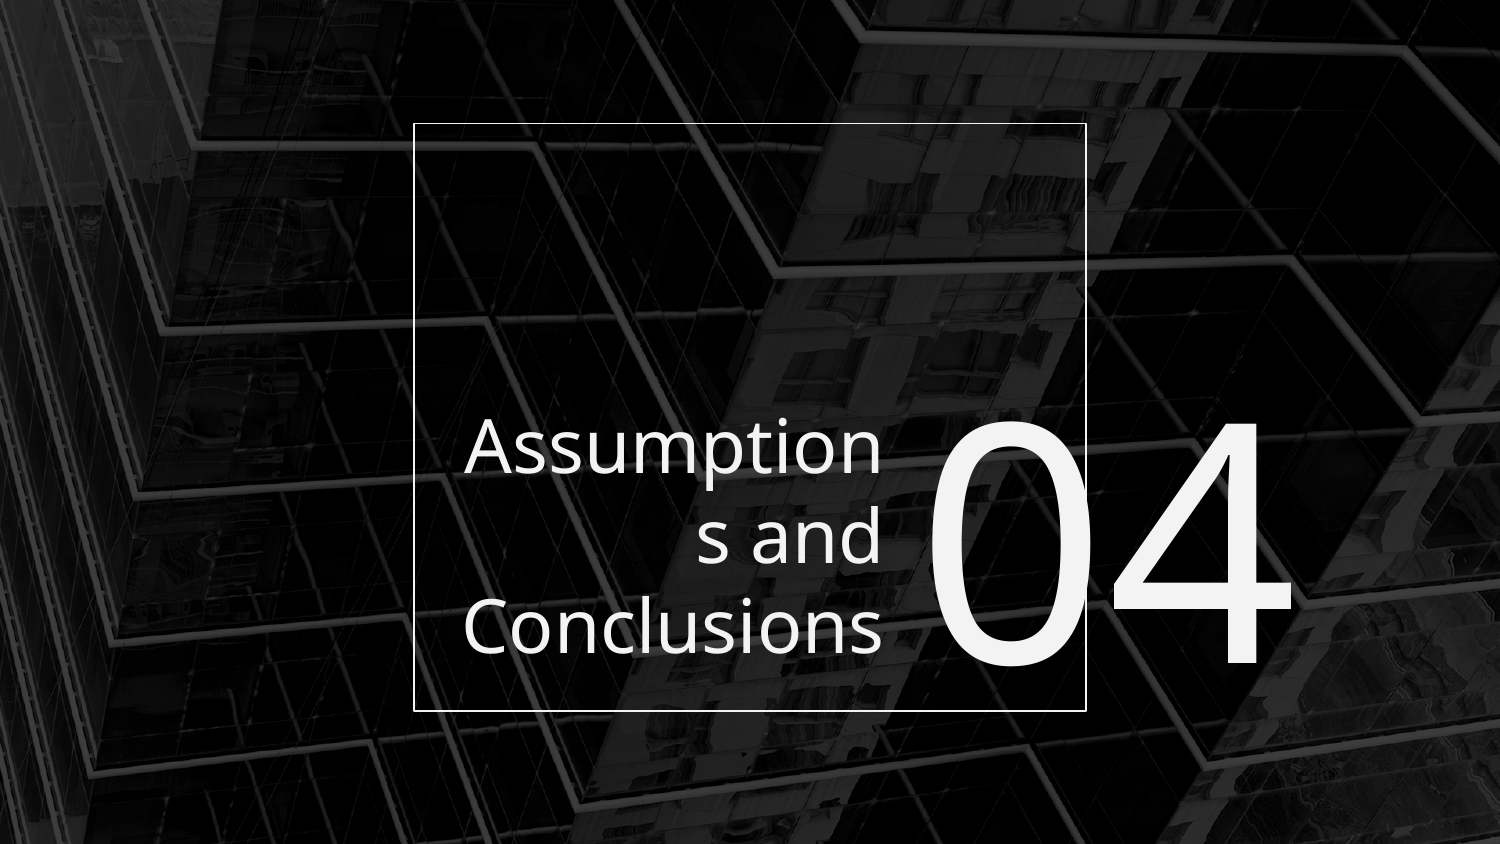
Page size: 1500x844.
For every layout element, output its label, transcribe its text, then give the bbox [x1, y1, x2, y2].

title Assumptions and Conclusions [428, 367, 900, 684]
picture [0, 0, 1500, 844]
title 04 [576, 396, 1313, 663]
